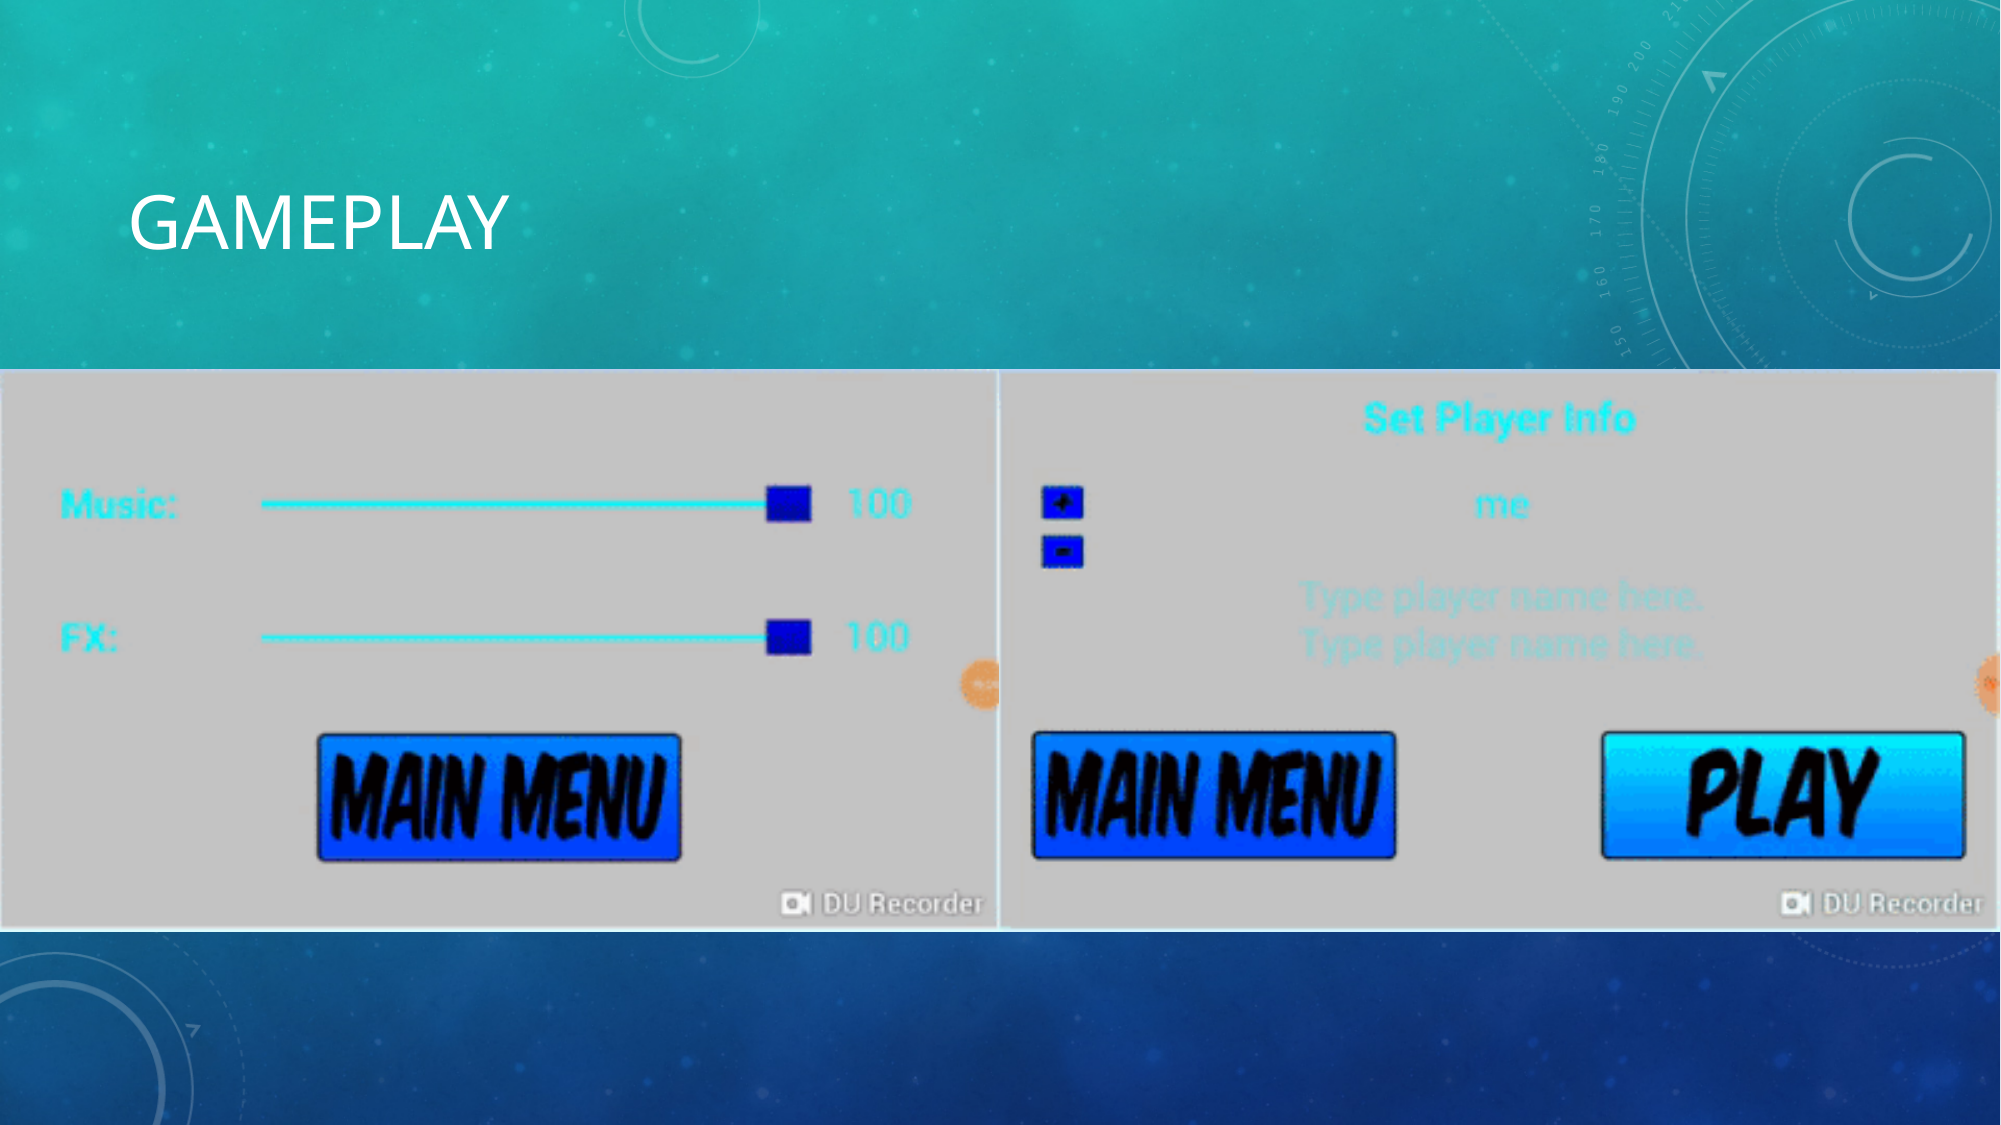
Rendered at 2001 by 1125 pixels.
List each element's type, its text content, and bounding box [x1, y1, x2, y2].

title Gameplay [112, 99, 1775, 339]
picture [0, 0, 2001, 1125]
